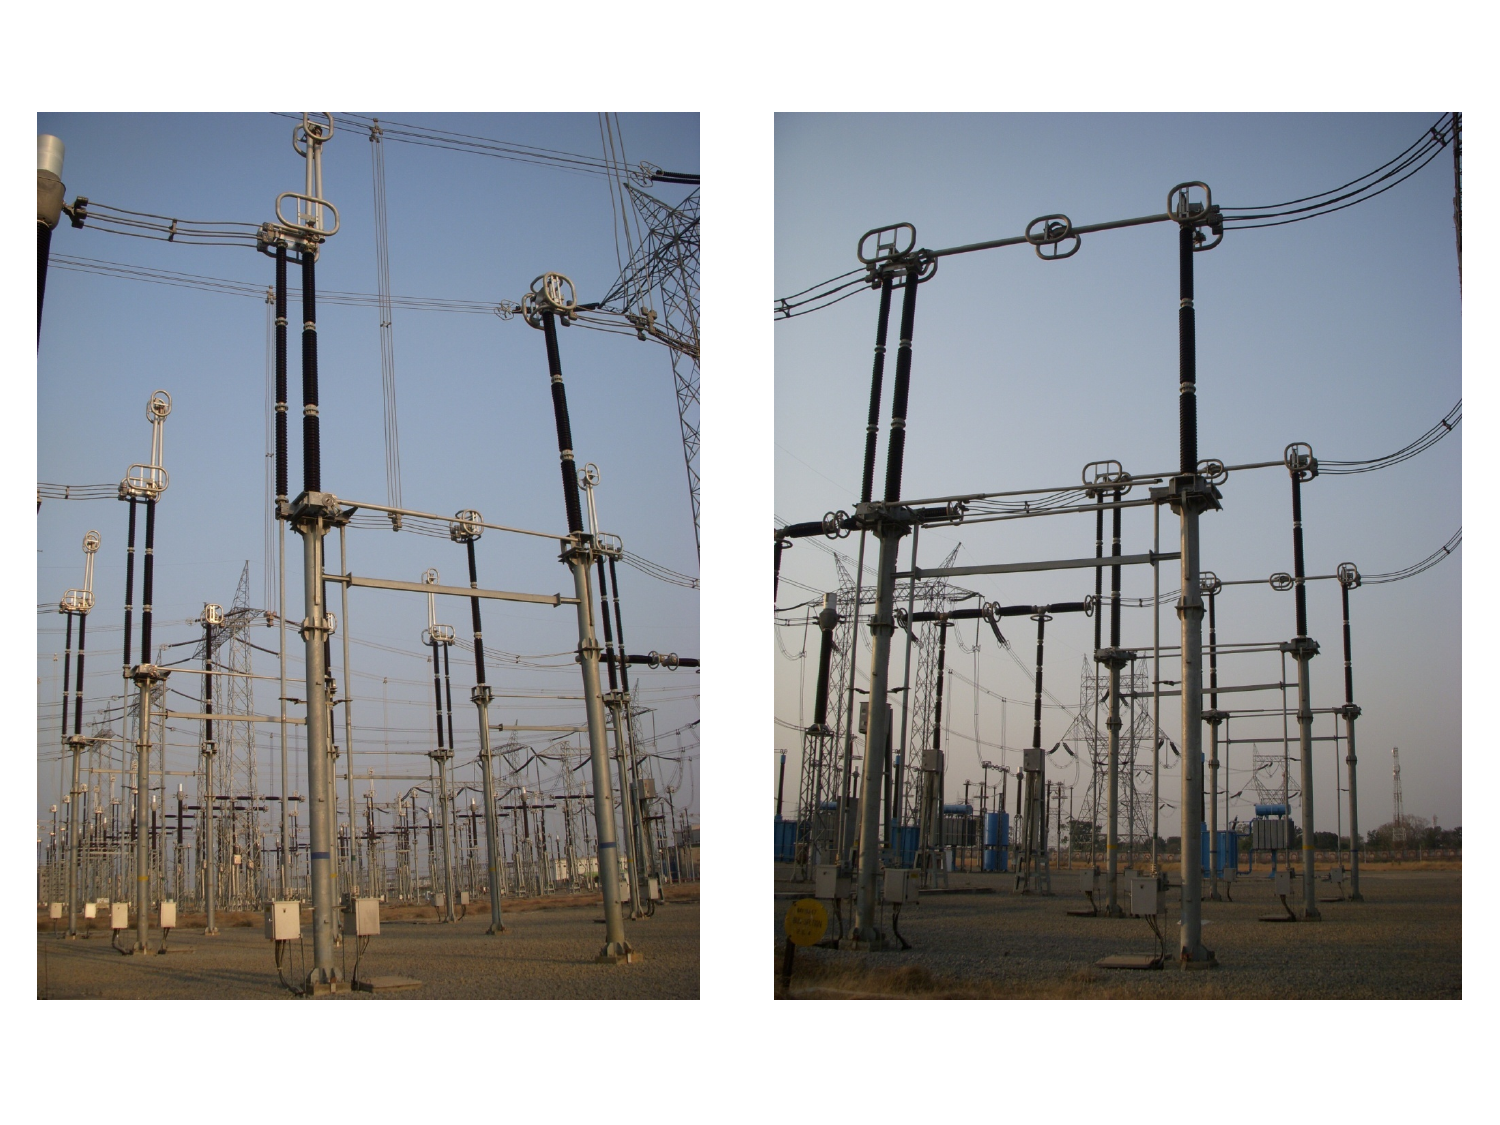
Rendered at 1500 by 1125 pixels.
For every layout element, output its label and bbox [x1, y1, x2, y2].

picture [774, 112, 1463, 1001]
picture [37, 112, 701, 1001]
